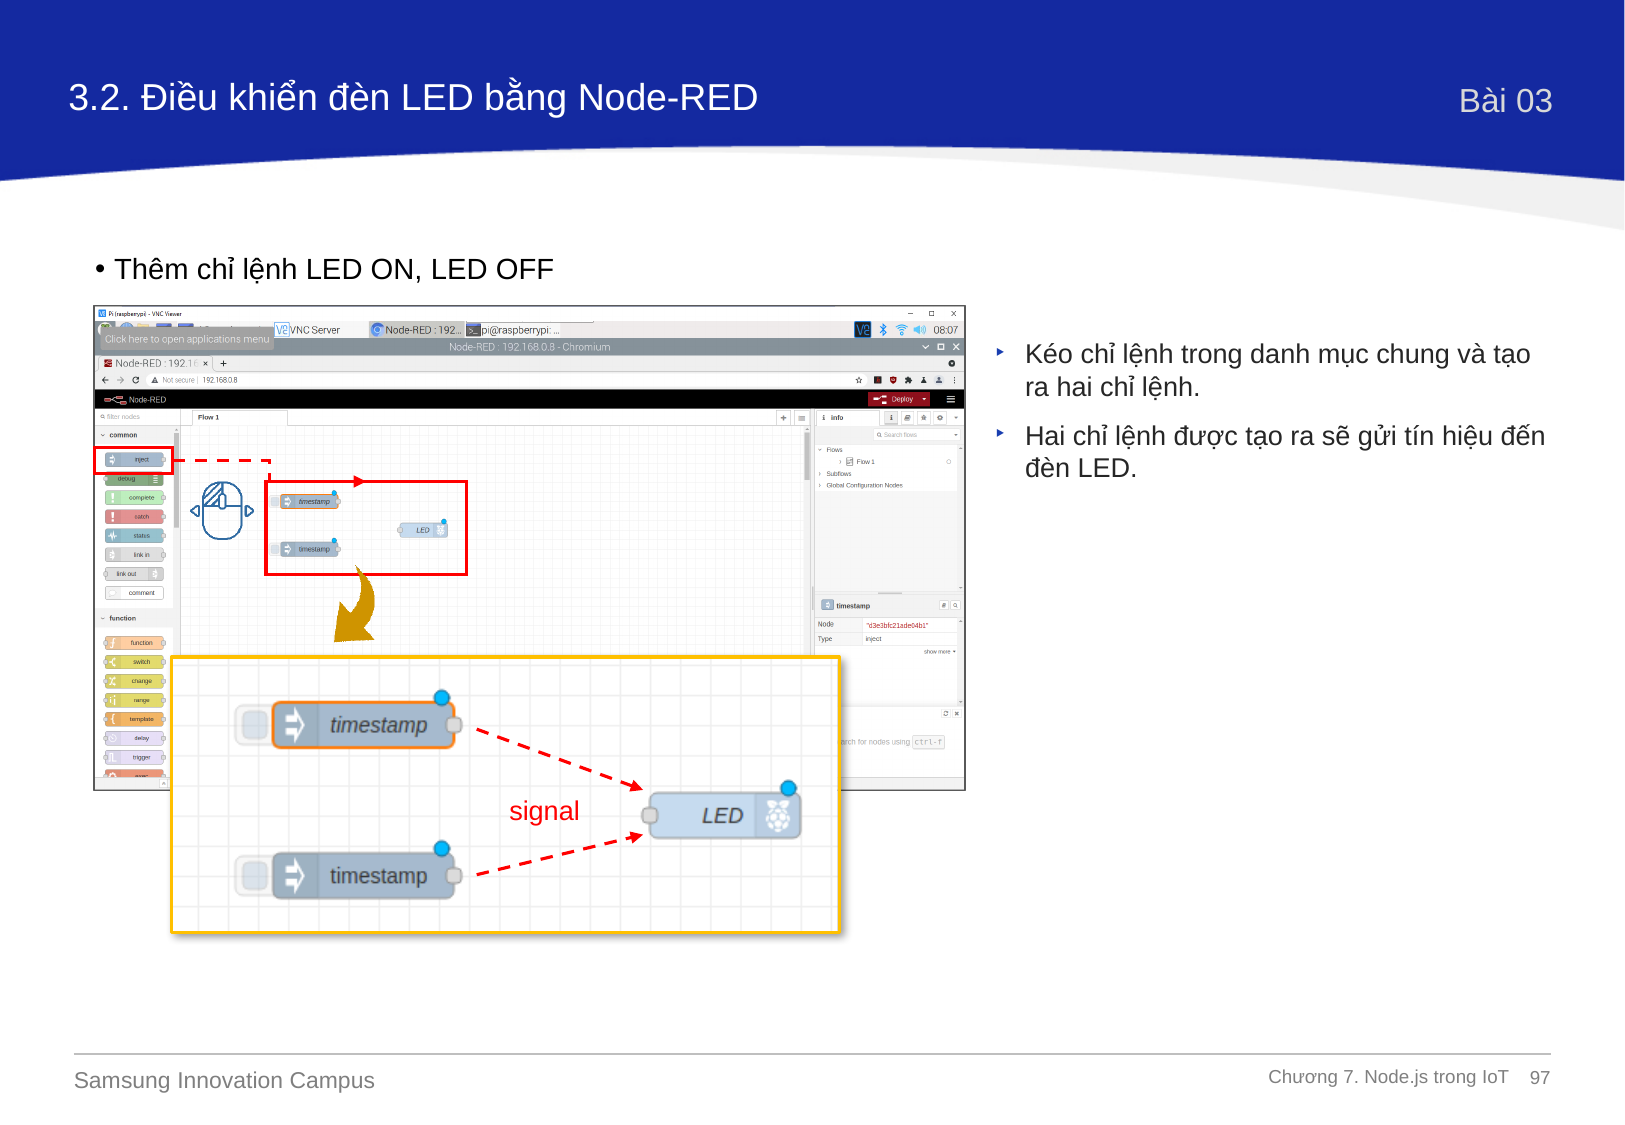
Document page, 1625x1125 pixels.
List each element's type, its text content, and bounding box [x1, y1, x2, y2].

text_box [94, 305, 965, 931]
text_box Thêm chỉ lệnh LED ON, LED OFF [95, 250, 1509, 286]
text_box 3.2. Điều khiển đèn LED bằng Node-RED [68, 72, 1024, 118]
text_box Kéo chỉ lệnh trong danh mục chung và tạo ra hai chỉ lệnh. Hai chỉ lệnh được tạo ra sẽ gửi tín hiệu đến đèn LED. [994, 324, 1574, 495]
picture [0, 0, 1625, 1125]
text_box Bài 03 [1422, 78, 1554, 119]
